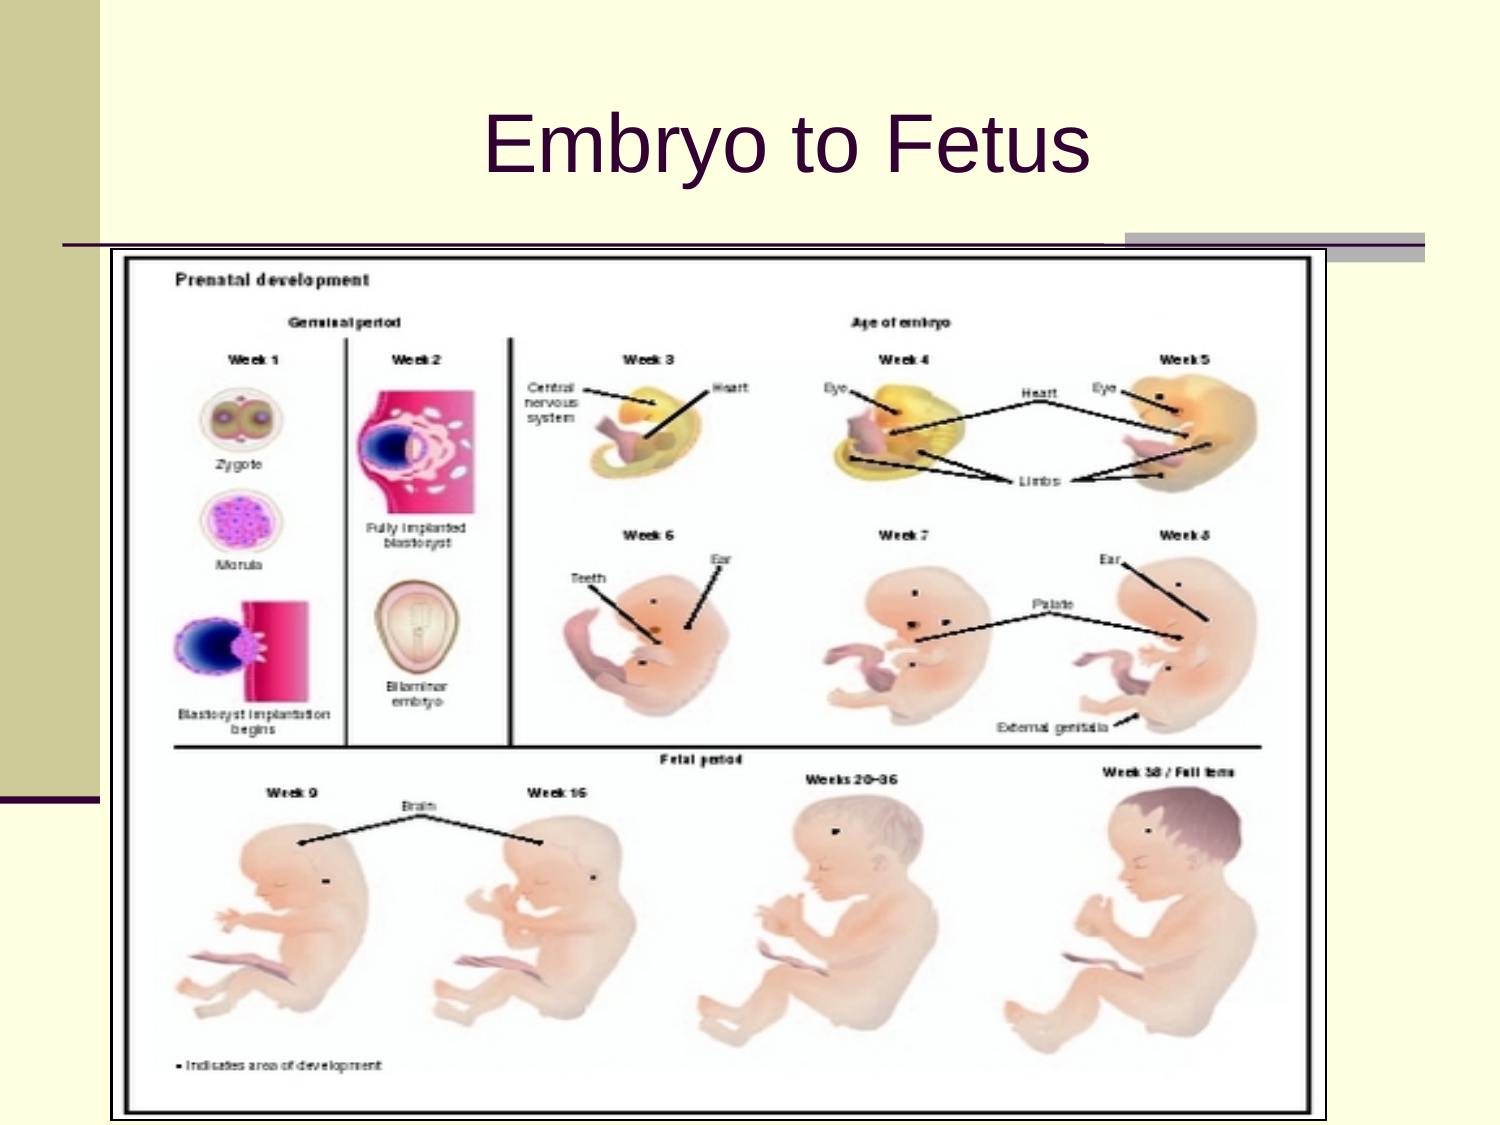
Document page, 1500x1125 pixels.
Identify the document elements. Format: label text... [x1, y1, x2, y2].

picture [112, 249, 1326, 1119]
title Embryo to Fetus [150, 45, 1425, 234]
